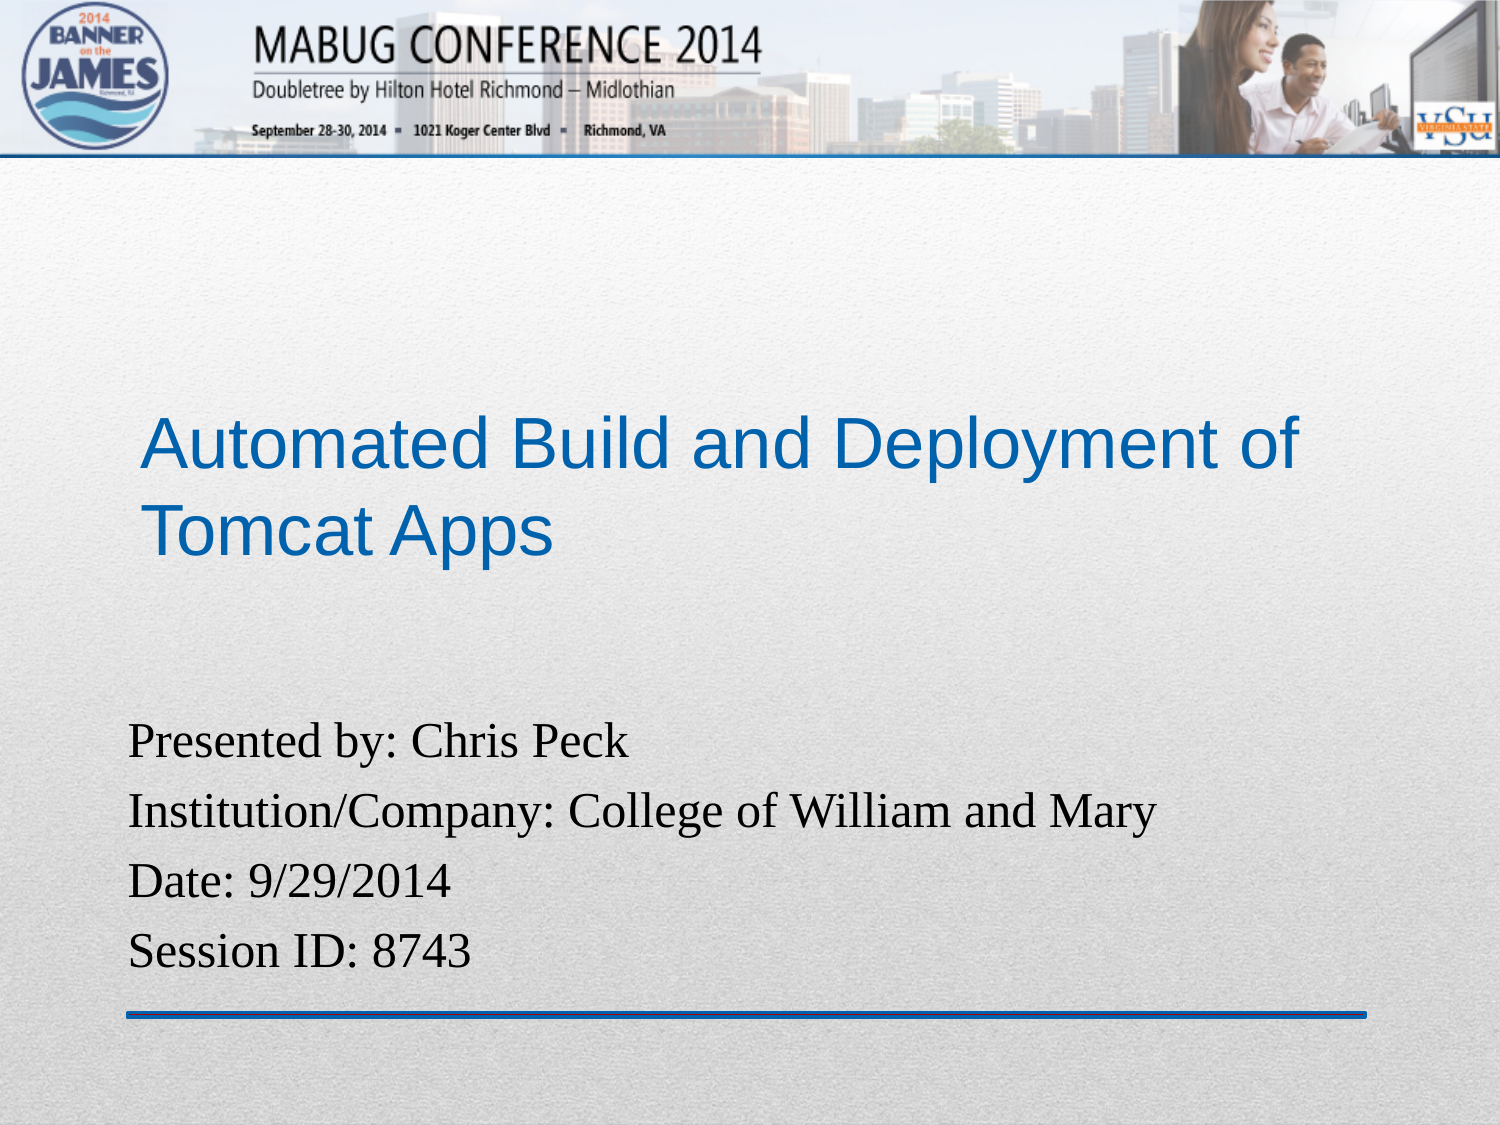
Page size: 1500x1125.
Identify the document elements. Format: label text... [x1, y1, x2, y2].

title Automated Build and Deployment of Tomcat Apps [125, 387, 1375, 578]
subtitle Presented by: Chris Peck Institution/Company: College of William and Mary Date: 9/29/2014 Session ID: 8743 [112, 699, 1401, 988]
picture [0, 0, 1500, 158]
